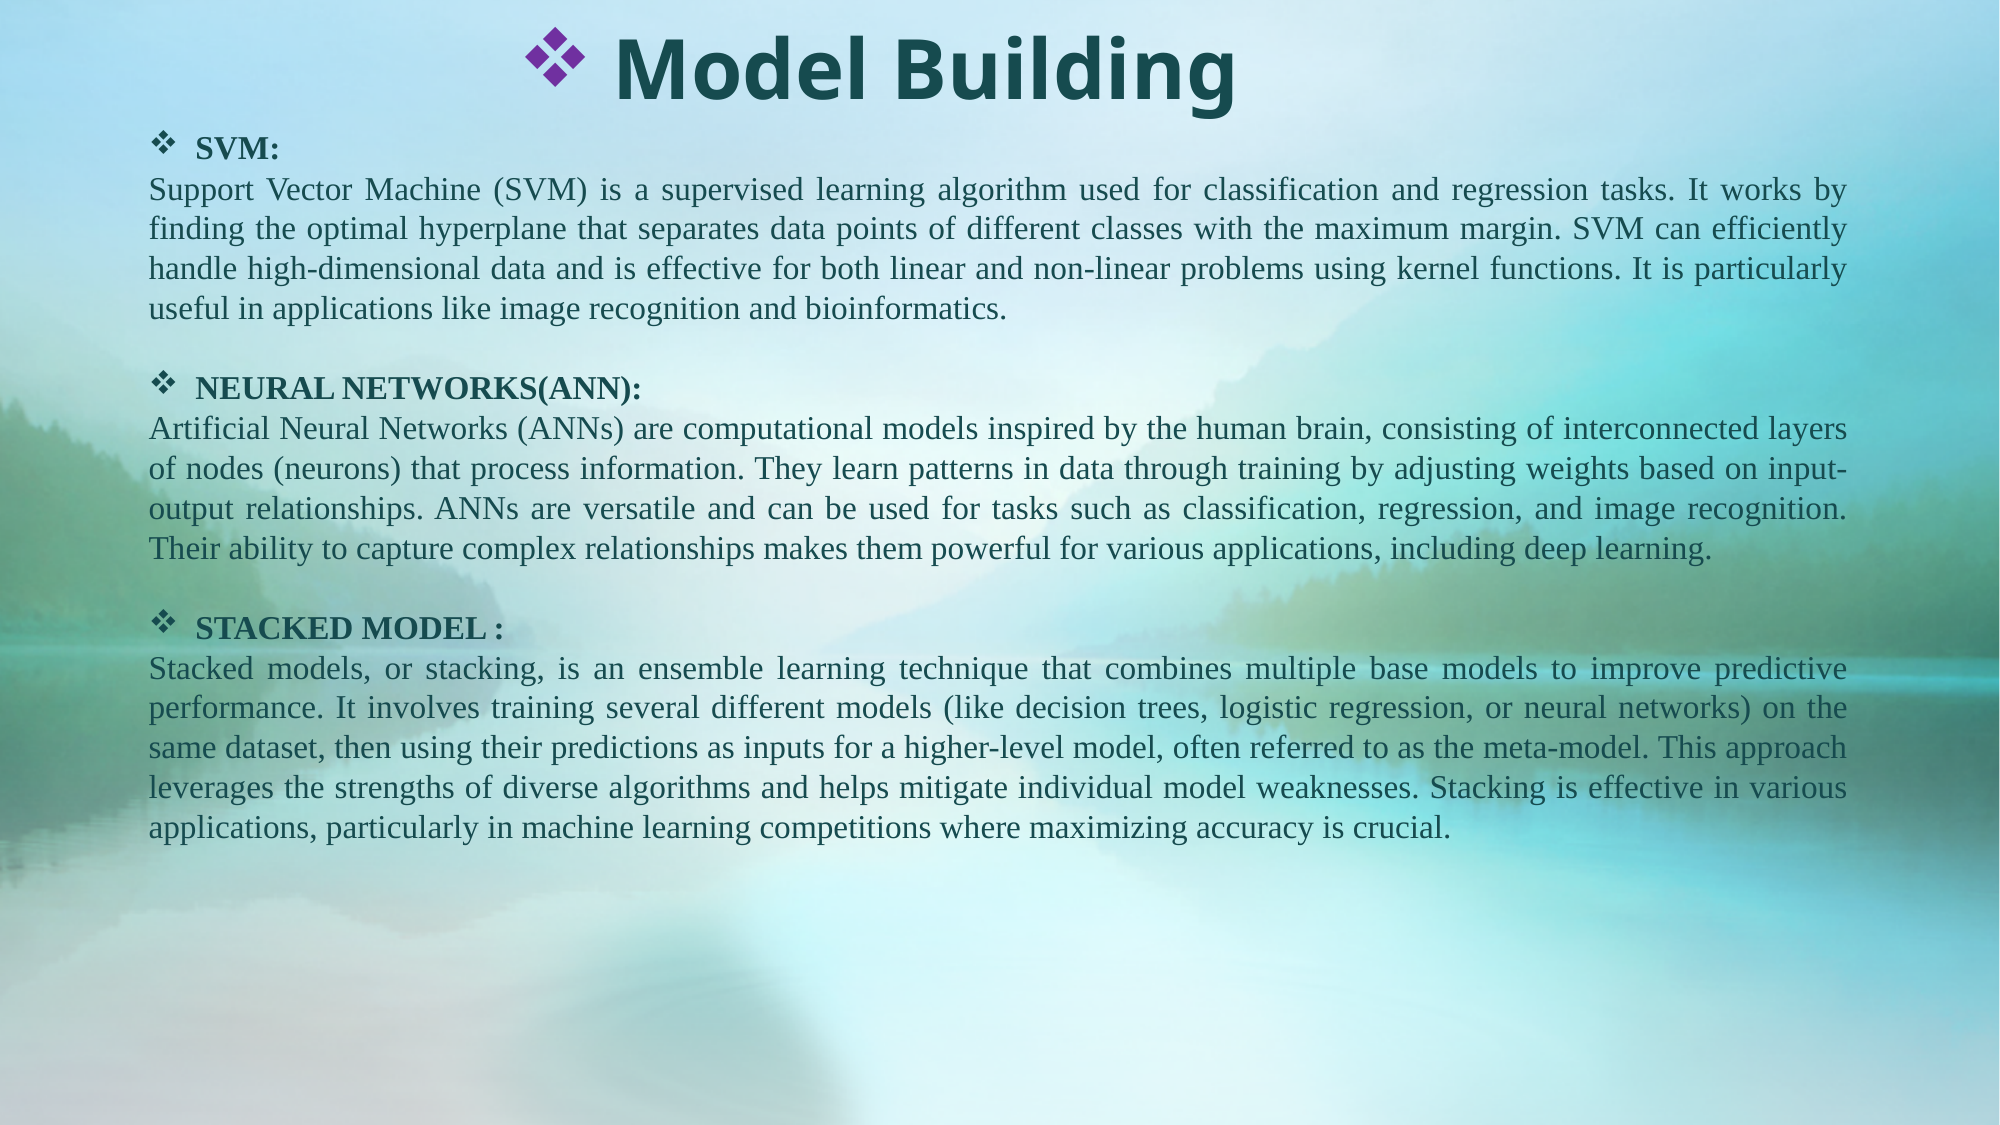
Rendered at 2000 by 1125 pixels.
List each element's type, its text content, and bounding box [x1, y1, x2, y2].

title Model Building [503, 10, 1851, 119]
text_box SVM: Support Vector Machine (SVM) is a supervised learning algorithm used for classification and regression tasks. It works by finding the optimal hyperplane that separates data points of different classes with the maximum margin. SVM can efficiently handle high-dimensional data and is effective for both linear and non-linear problems using kernel functions. It is particularly useful in applications like image recognition and bioinformatics. NEURAL NETWORKS(ANN): Artificial Neural Networks (ANNs) are computational models inspired by the human brain, consisting of interconnected layers of nodes (neurons) that process information. They learn patterns in data through training by adjusting weights based on input-output relationships. ANNs are versatile and can be used for tasks such as classification, regression, and image recognition. Their ability to capture complex relationships makes them powerful for various applications, including deep learning. STACKED MODEL : Stacked models, or stacking, is an ensemble learning technique that combines multiple base models to improve predictive performance. It involves training several different models (like decision trees, logistic regression, or neural networks) on the same dataset, then using their predictions as inputs for a higher-level model, often referred to as the meta-model. This approach leverages the strengths of diverse algorithms and helps mitigate individual model weaknesses. Stacking is effective in various applications, particularly in machine learning competitions where maximizing accuracy is crucial. [133, 119, 1866, 853]
picture [0, 0, 2000, 1125]
